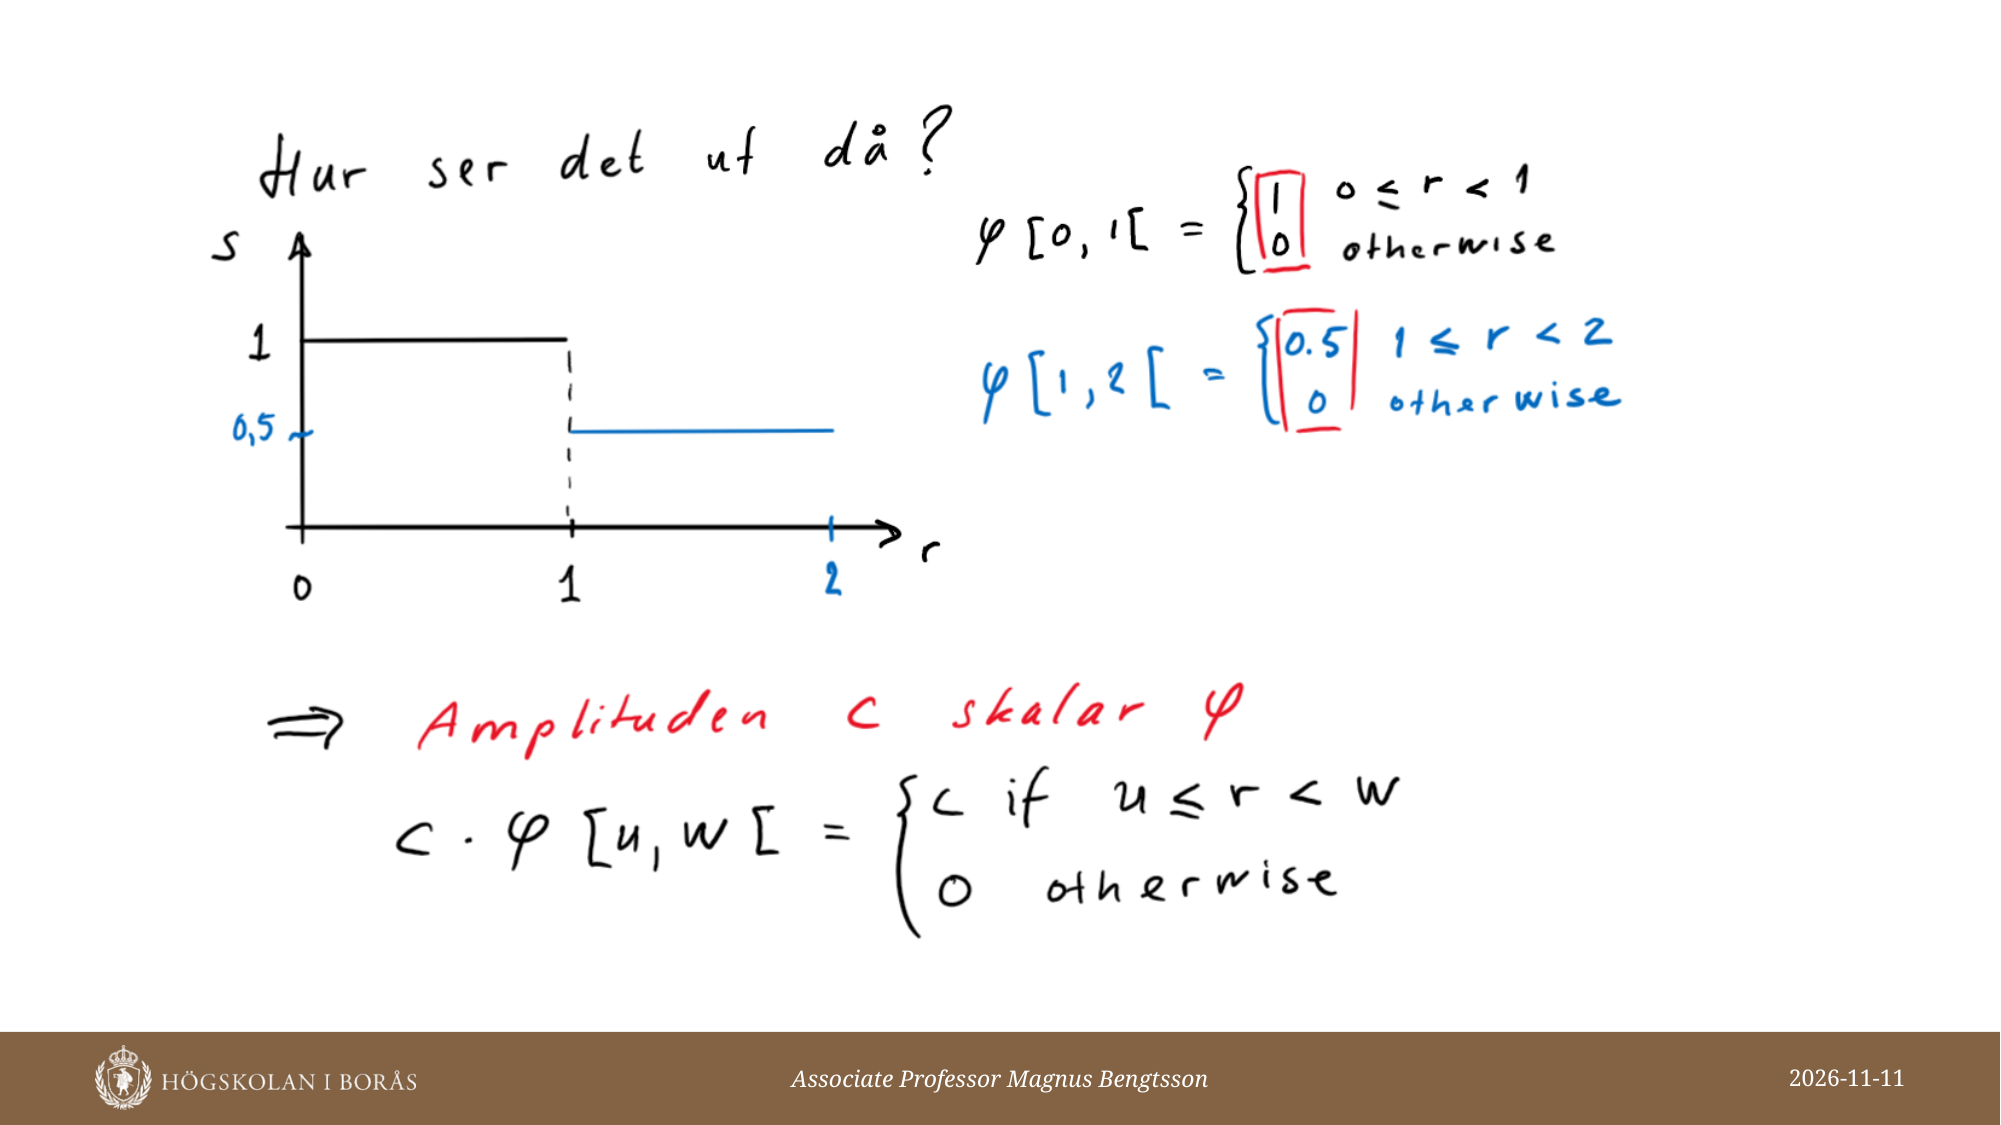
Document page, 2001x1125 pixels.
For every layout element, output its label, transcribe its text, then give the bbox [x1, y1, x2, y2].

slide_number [1726, 1061, 1906, 1098]
footer Associate Professor Magnus Bengtsson [471, 1059, 1529, 1098]
picture [142, 72, 1727, 985]
picture [95, 1045, 416, 1110]
